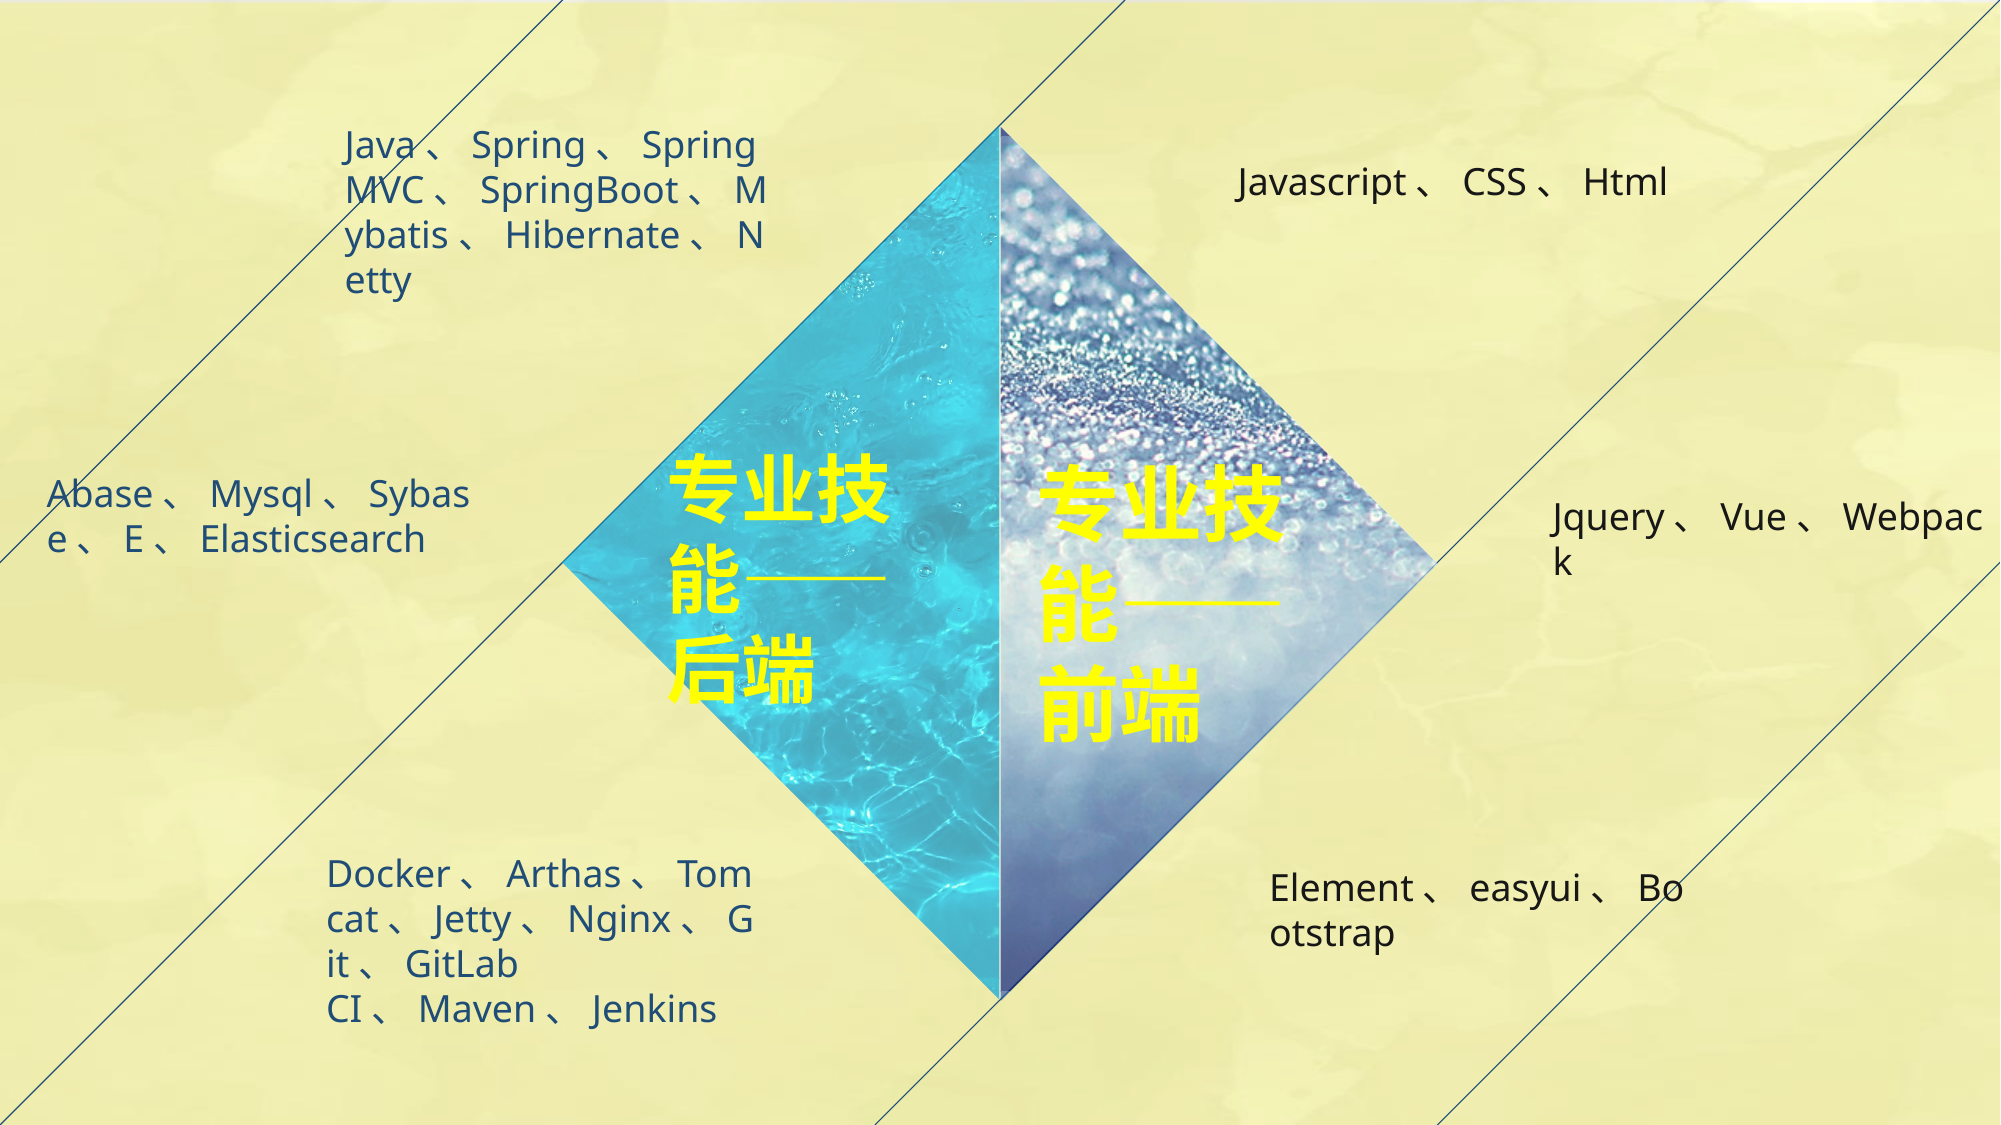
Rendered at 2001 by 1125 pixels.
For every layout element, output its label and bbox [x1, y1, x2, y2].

text_box [0, 0, 1125, 1125]
text_box [1125, 0, 2000, 1125]
